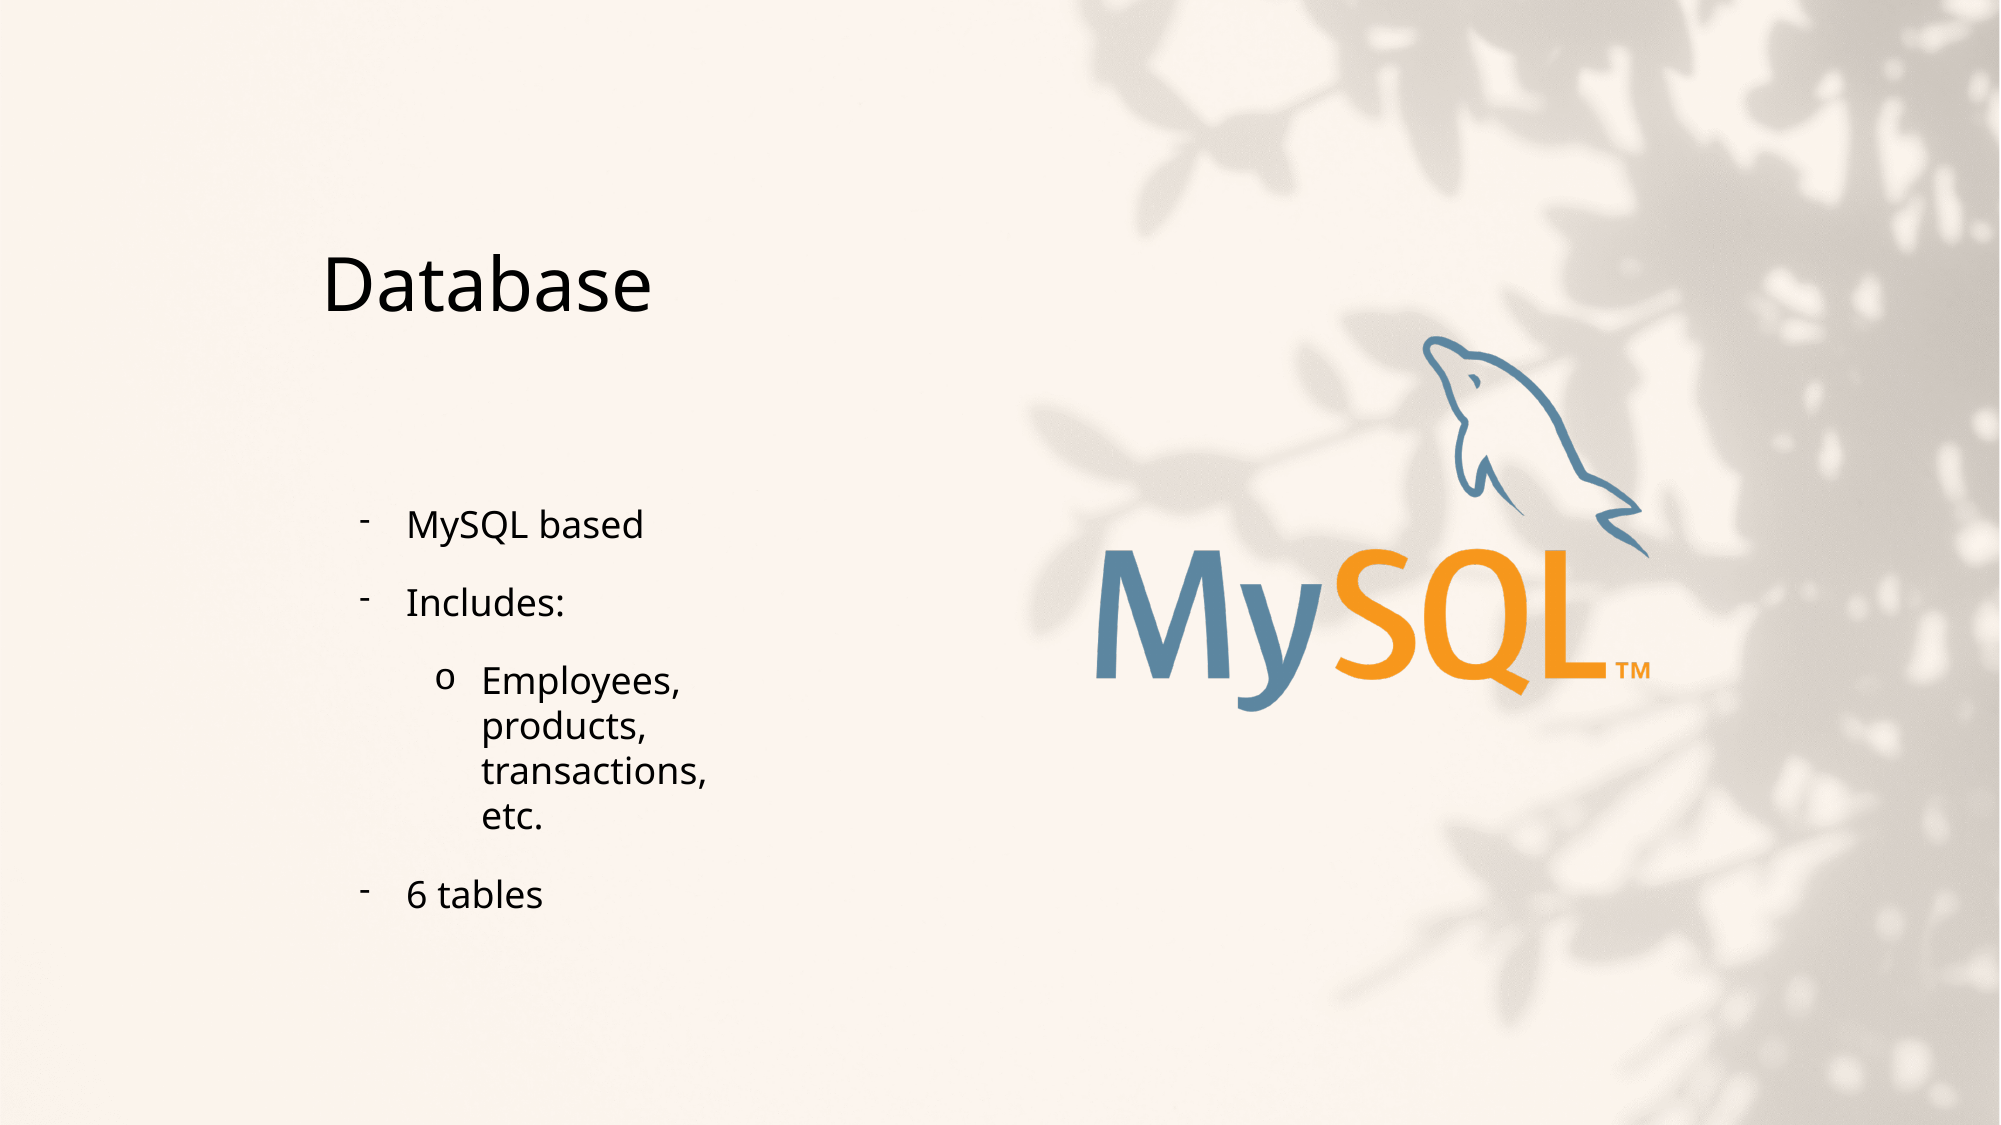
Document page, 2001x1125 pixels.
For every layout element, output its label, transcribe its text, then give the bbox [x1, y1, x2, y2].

title Database [225, 239, 751, 991]
picture [0, 0, 2000, 1125]
text_box MySQL based Includes: Employees, products, transactions, etc. 6 tables [344, 493, 795, 924]
list [786, 239, 1605, 991]
